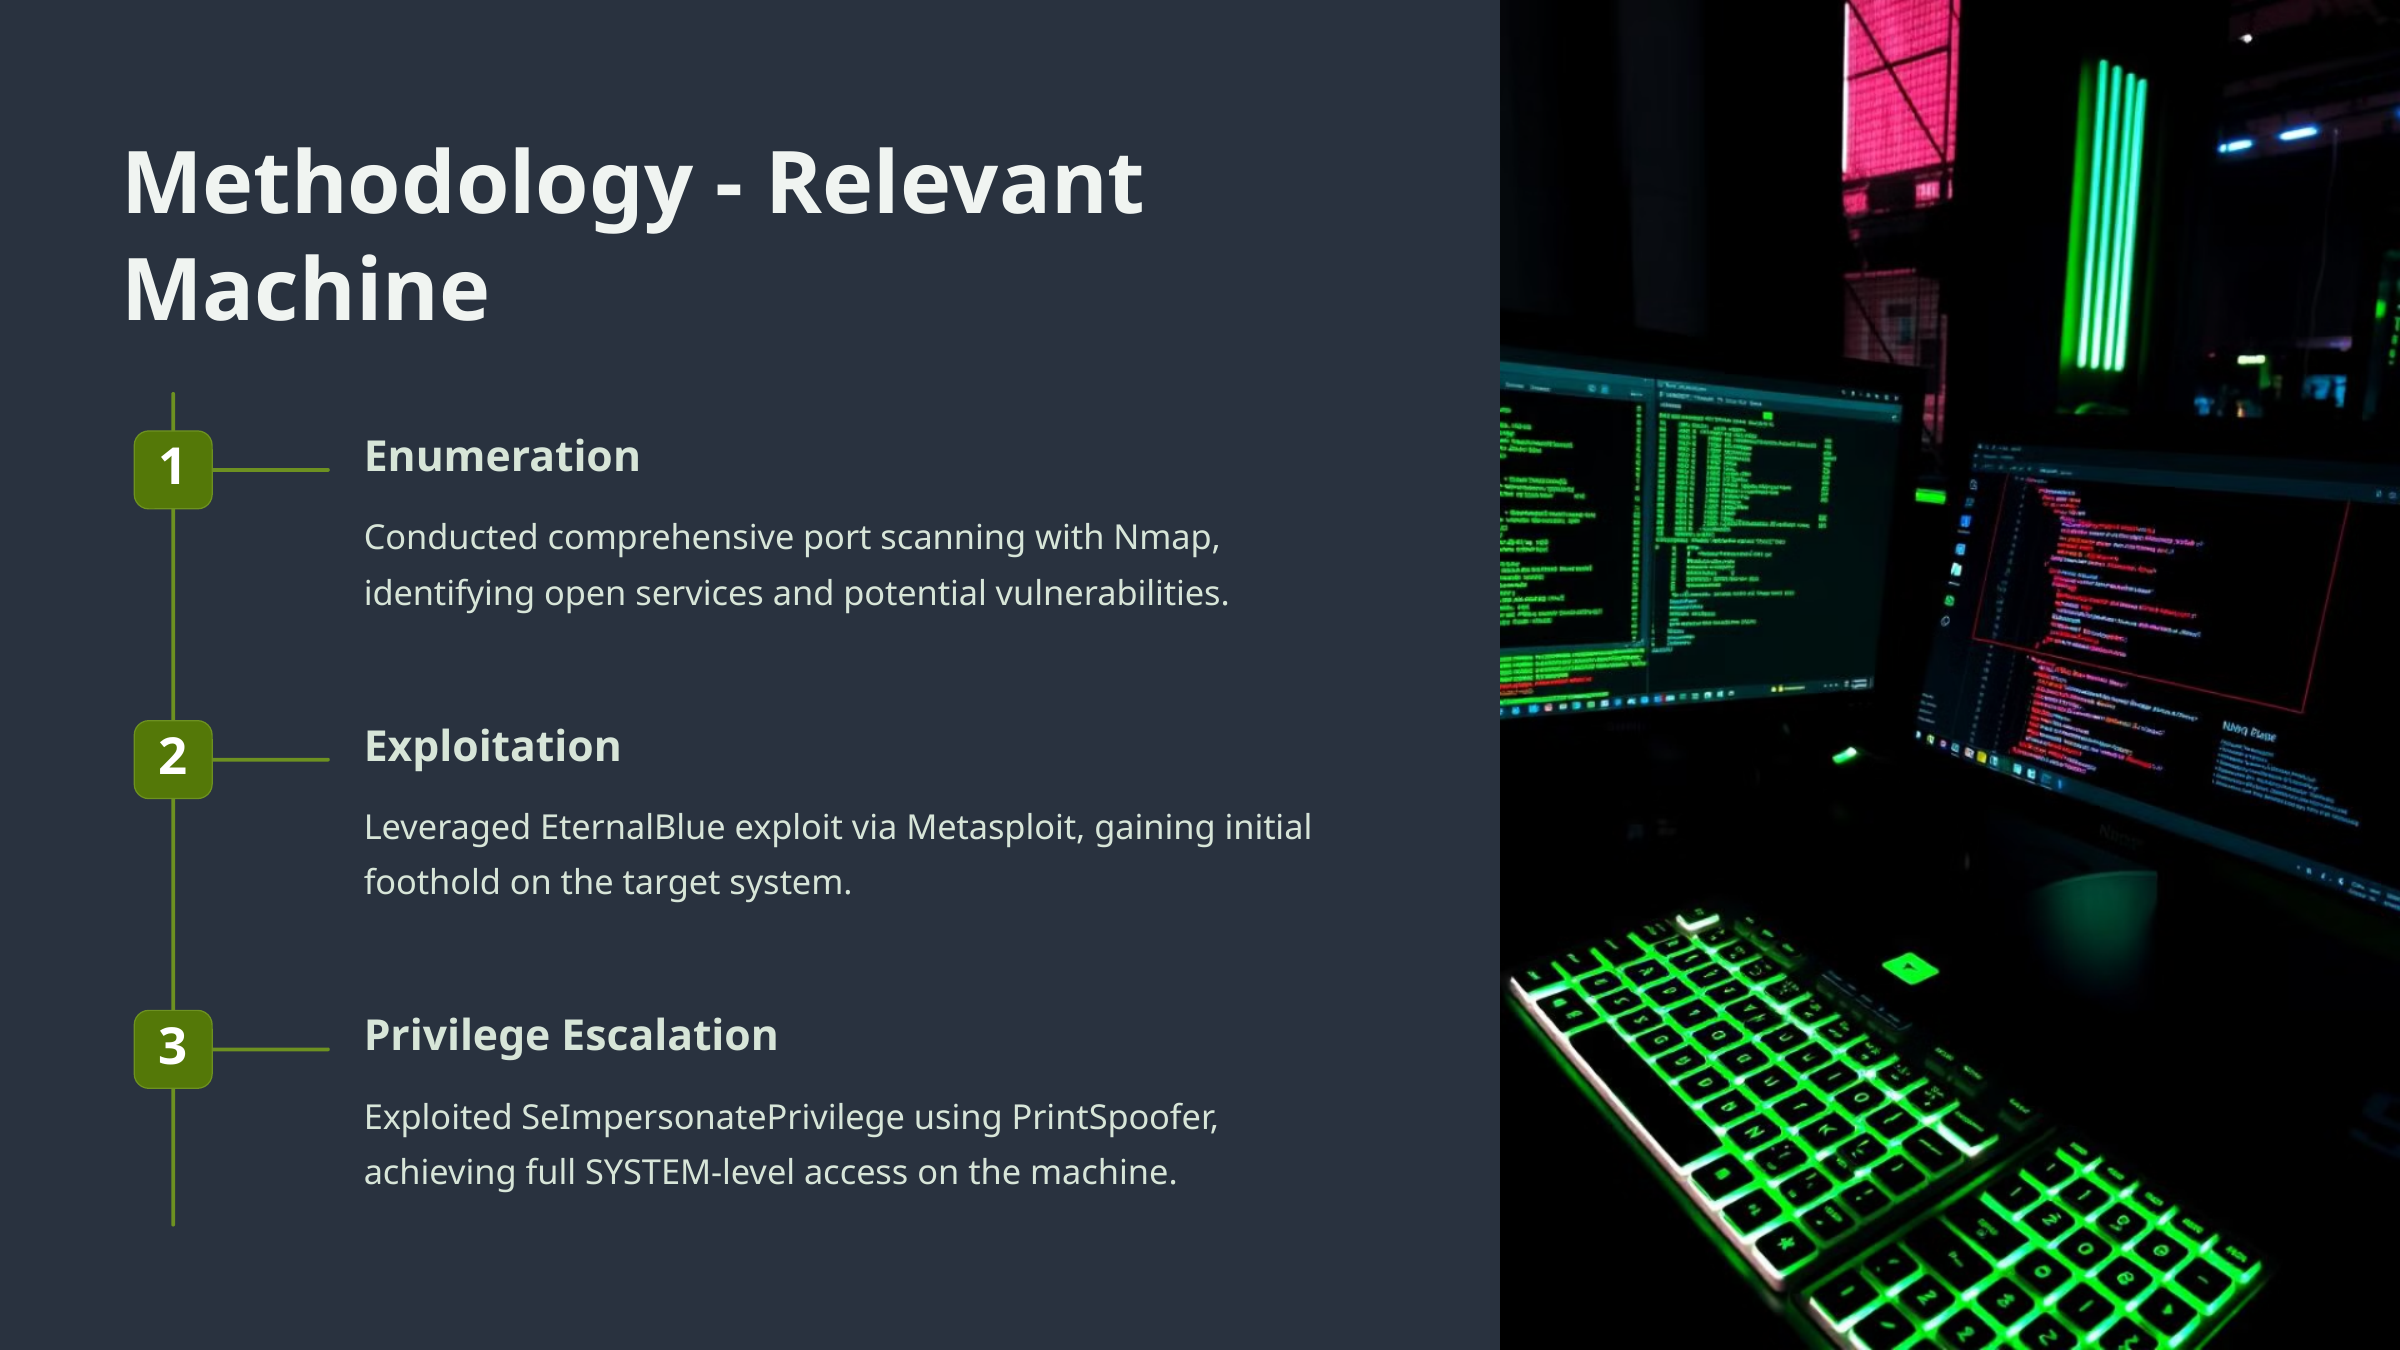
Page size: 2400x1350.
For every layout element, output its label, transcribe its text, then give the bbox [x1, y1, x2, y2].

text_box [171, 392, 176, 430]
text_box [134, 1010, 213, 1089]
text_box [213, 468, 330, 472]
text_box [134, 430, 213, 509]
text_box 2 [147, 733, 200, 786]
text_box Privilege Escalation [363, 1006, 1033, 1061]
text_box [134, 720, 213, 799]
text_box Exploited SeImpersonatePrivilege using PrintSpoofer, achieving full SYSTEM-level access on the machine. [363, 1081, 1379, 1192]
text_box [213, 1047, 330, 1052]
text_box [171, 1089, 176, 1227]
picture [1499, 0, 2400, 1350]
text_box 1 [159, 443, 187, 496]
text_box [213, 757, 330, 762]
text_box 3 [145, 1023, 201, 1076]
text_box Leveraged EternalBlue exploit via Metasploit, gaining initial foothold on the target system. [363, 791, 1379, 903]
text_box Exploitation [363, 716, 797, 771]
text_box Enumeration [363, 426, 815, 481]
text_box Methodology - Relevant Machine [121, 123, 1379, 340]
text_box Conducted comprehensive port scanning with Nmap, identifying open services and potential vulnerabilities. [363, 501, 1379, 613]
text_box [171, 509, 176, 720]
text_box [171, 799, 176, 1010]
